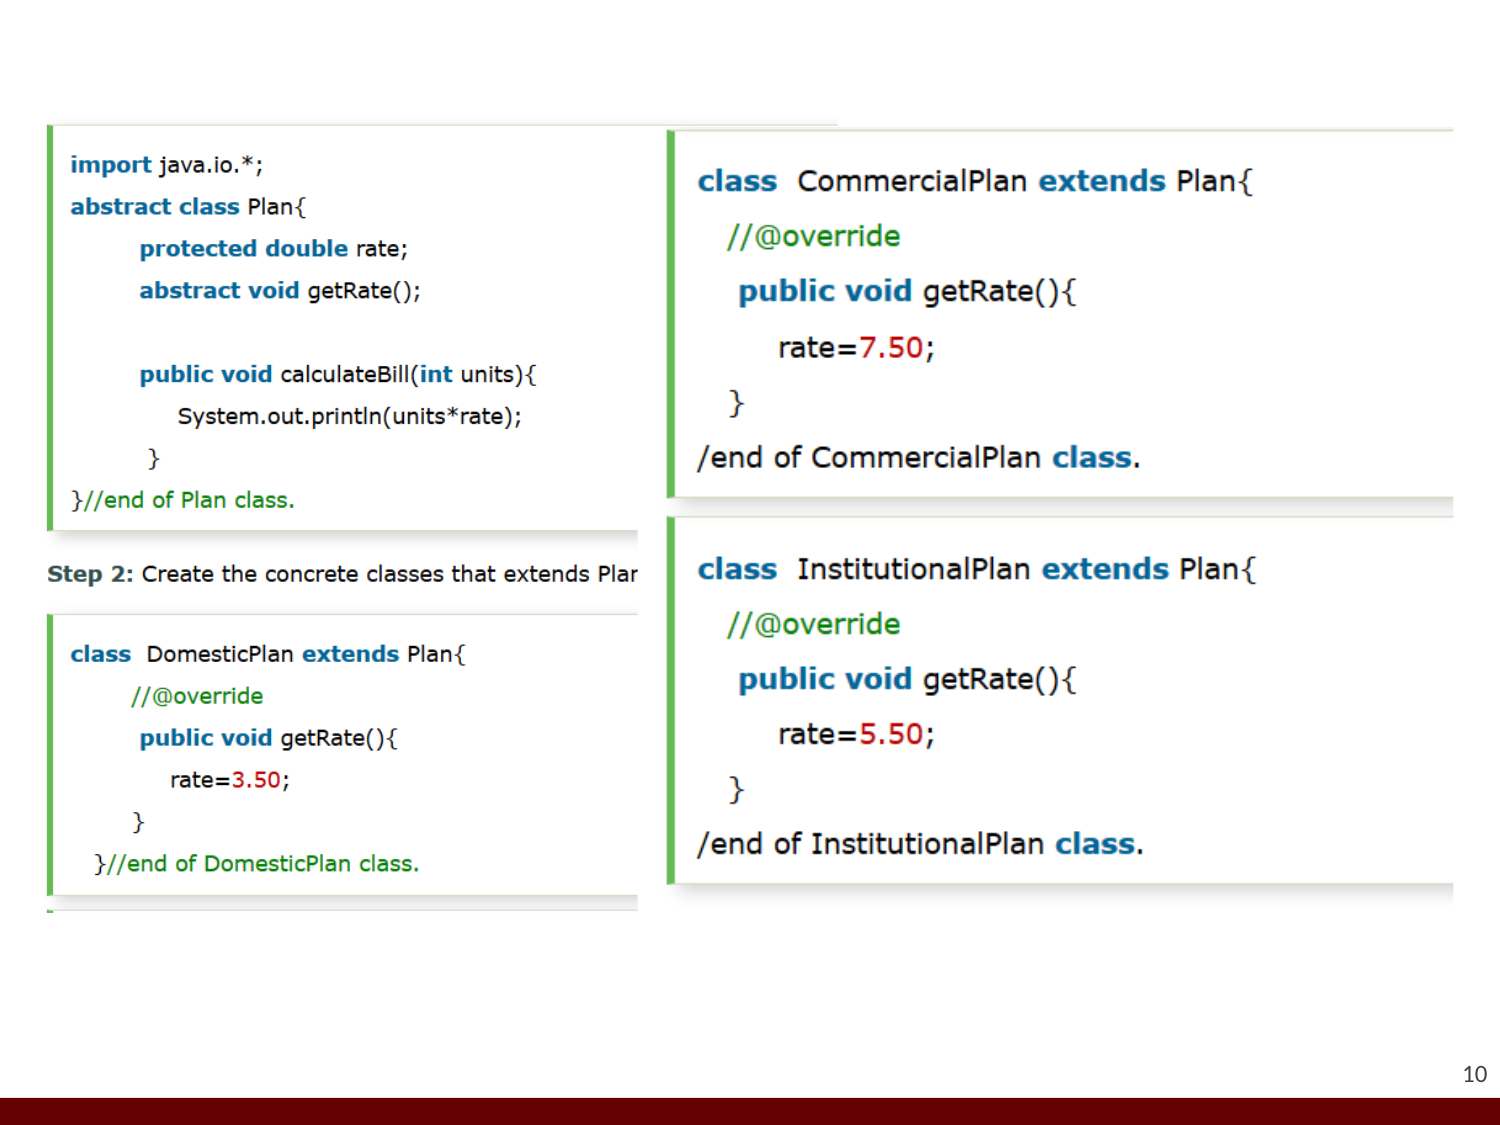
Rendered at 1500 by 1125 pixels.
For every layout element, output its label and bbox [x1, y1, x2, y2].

picture [24, 99, 1454, 913]
